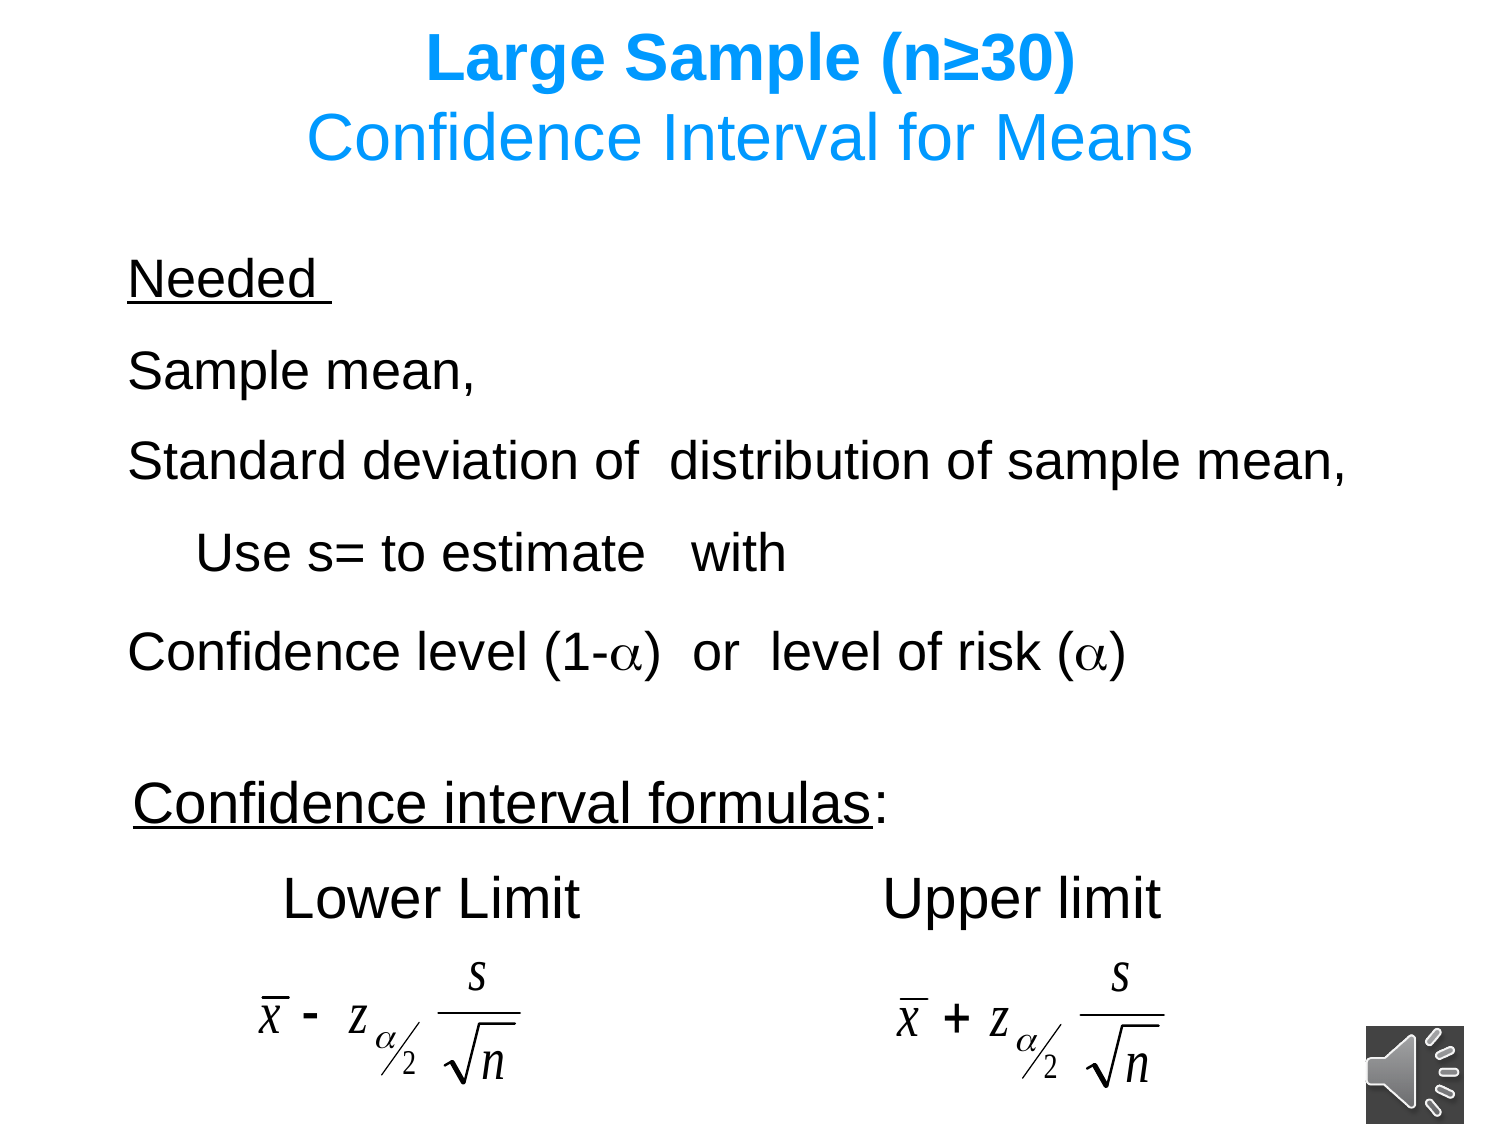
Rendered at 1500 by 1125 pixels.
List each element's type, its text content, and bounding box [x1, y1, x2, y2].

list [885, 933, 1176, 1103]
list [247, 933, 532, 1099]
text_box Confidence interval formulas: Lower Limit Upper limit [117, 757, 1312, 938]
title Large Sample (n≥30) Confidence Interval for Means [64, 0, 1437, 188]
picture [1364, 1024, 1466, 1125]
